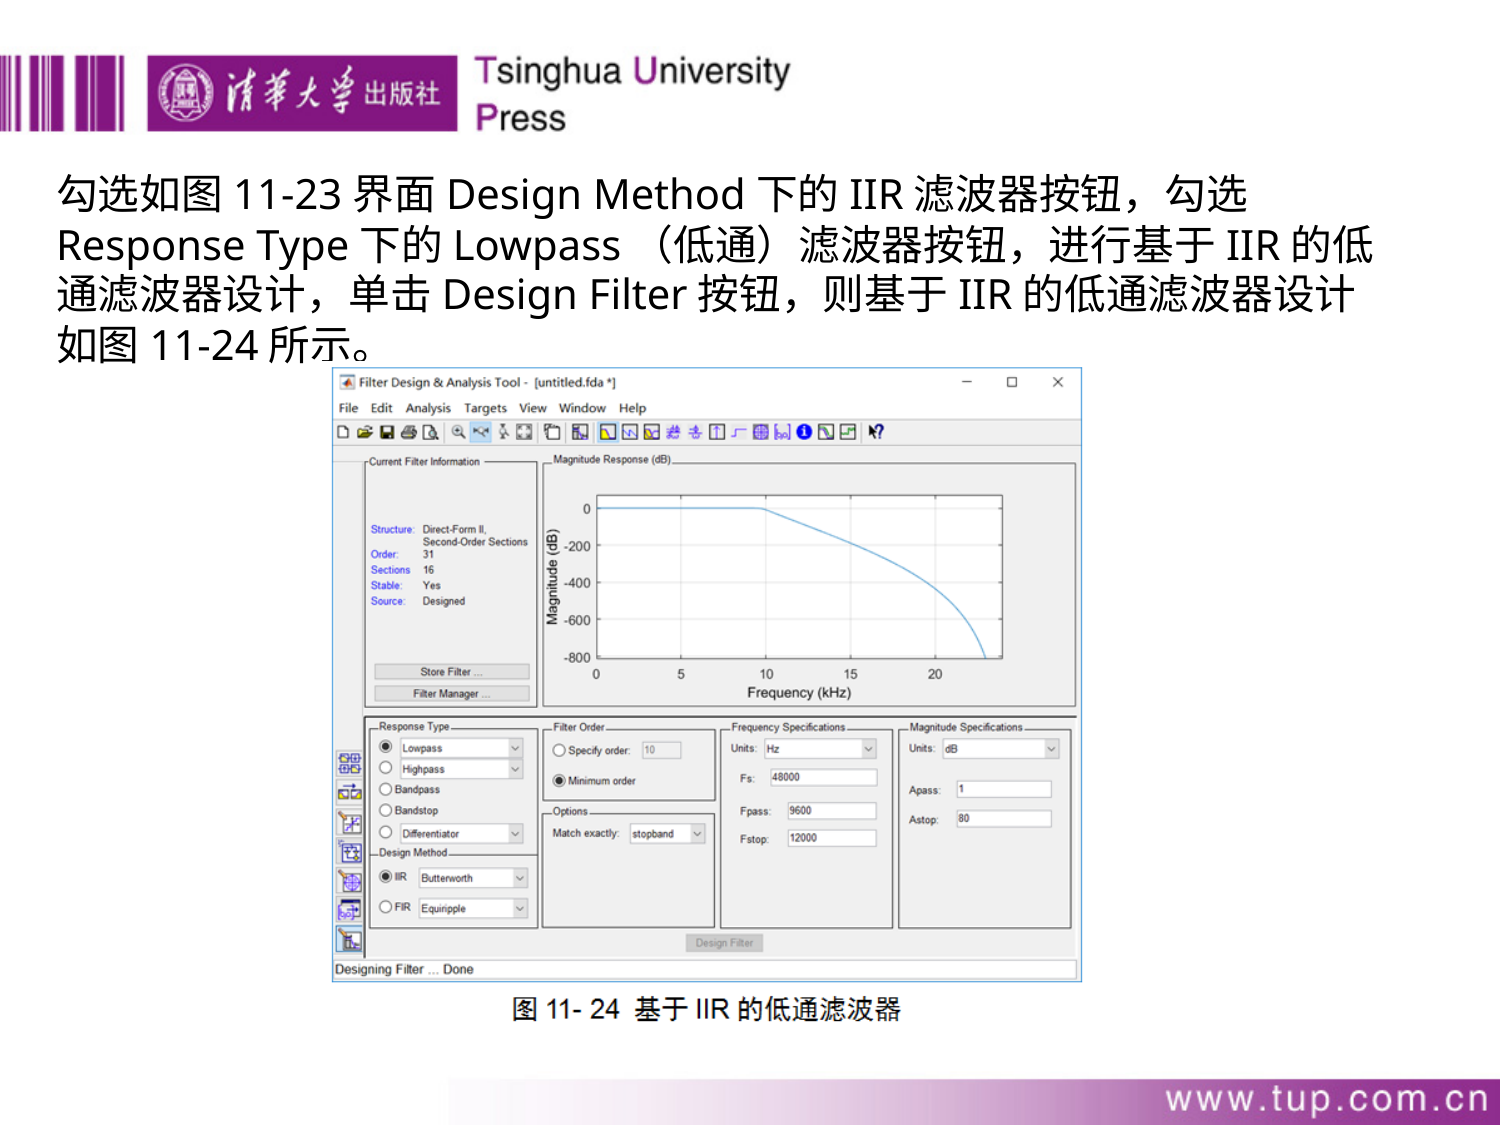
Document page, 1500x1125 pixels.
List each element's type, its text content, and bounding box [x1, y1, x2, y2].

picture [0, 34, 1500, 149]
picture [0, 1059, 1500, 1125]
picture [312, 361, 1096, 1025]
text_box 勾选如图11-23界面Design Method下的IIR滤波器按钮，勾选Response Type下的Lowpass（低通）滤波器按钮，进行基于IIR的低通滤波器设计，单击Design Filter按钮，则基于IIR的低通滤波器设计如图11-24所示。 [41, 160, 1412, 376]
